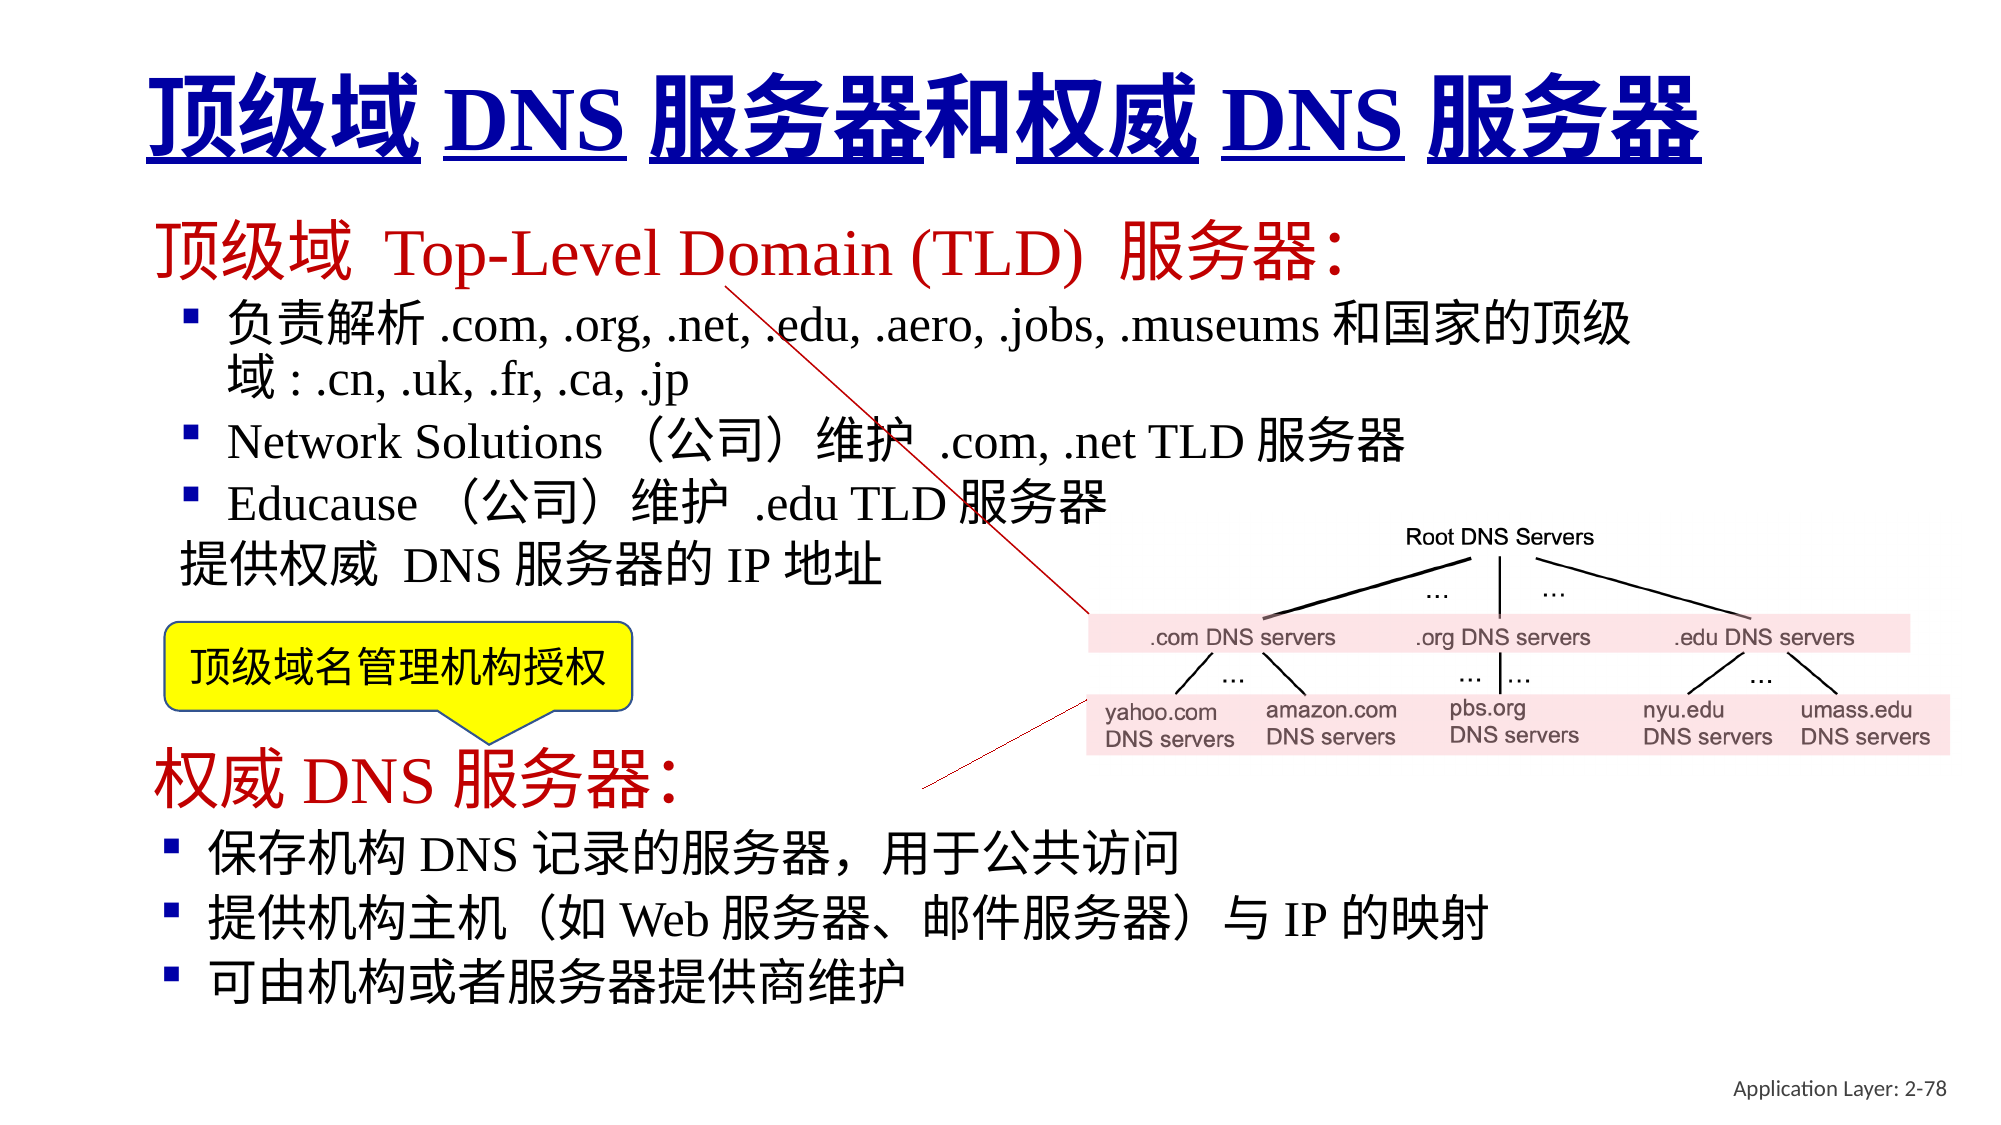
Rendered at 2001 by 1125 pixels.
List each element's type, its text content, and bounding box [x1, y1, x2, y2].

title 顶级域DNS服务器和权威DNS服务器 [131, 47, 1856, 195]
text_box 顶级域名管理机构授权 [163, 620, 634, 746]
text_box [724, 286, 1911, 653]
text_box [922, 694, 1951, 789]
text_box 顶级域 Top-Level Domain (TLD) 服务器： 负责解析.com, .org, .net, .edu, .aero, .jobs, .museums和国家的顶级域: .cn, .uk, .fr, .ca, .jp Network Solutions（公司）维护 .com, .net TLD服务器 Educause（公司）维护 .edu TLD服务器 提供权威 DNS服务器的IP地址 [136, 210, 1920, 545]
slide_number Application Layer: 2-78 [1512, 1056, 1963, 1117]
text_box 权威DNS服务器： 保存机构DNS记录的服务器，用于公共访问 提供机构主机（如Web服务器、邮件服务器）与IP的映射 可由机构或者服务器提供商维护 [117, 738, 1900, 1039]
picture [1088, 512, 1962, 776]
